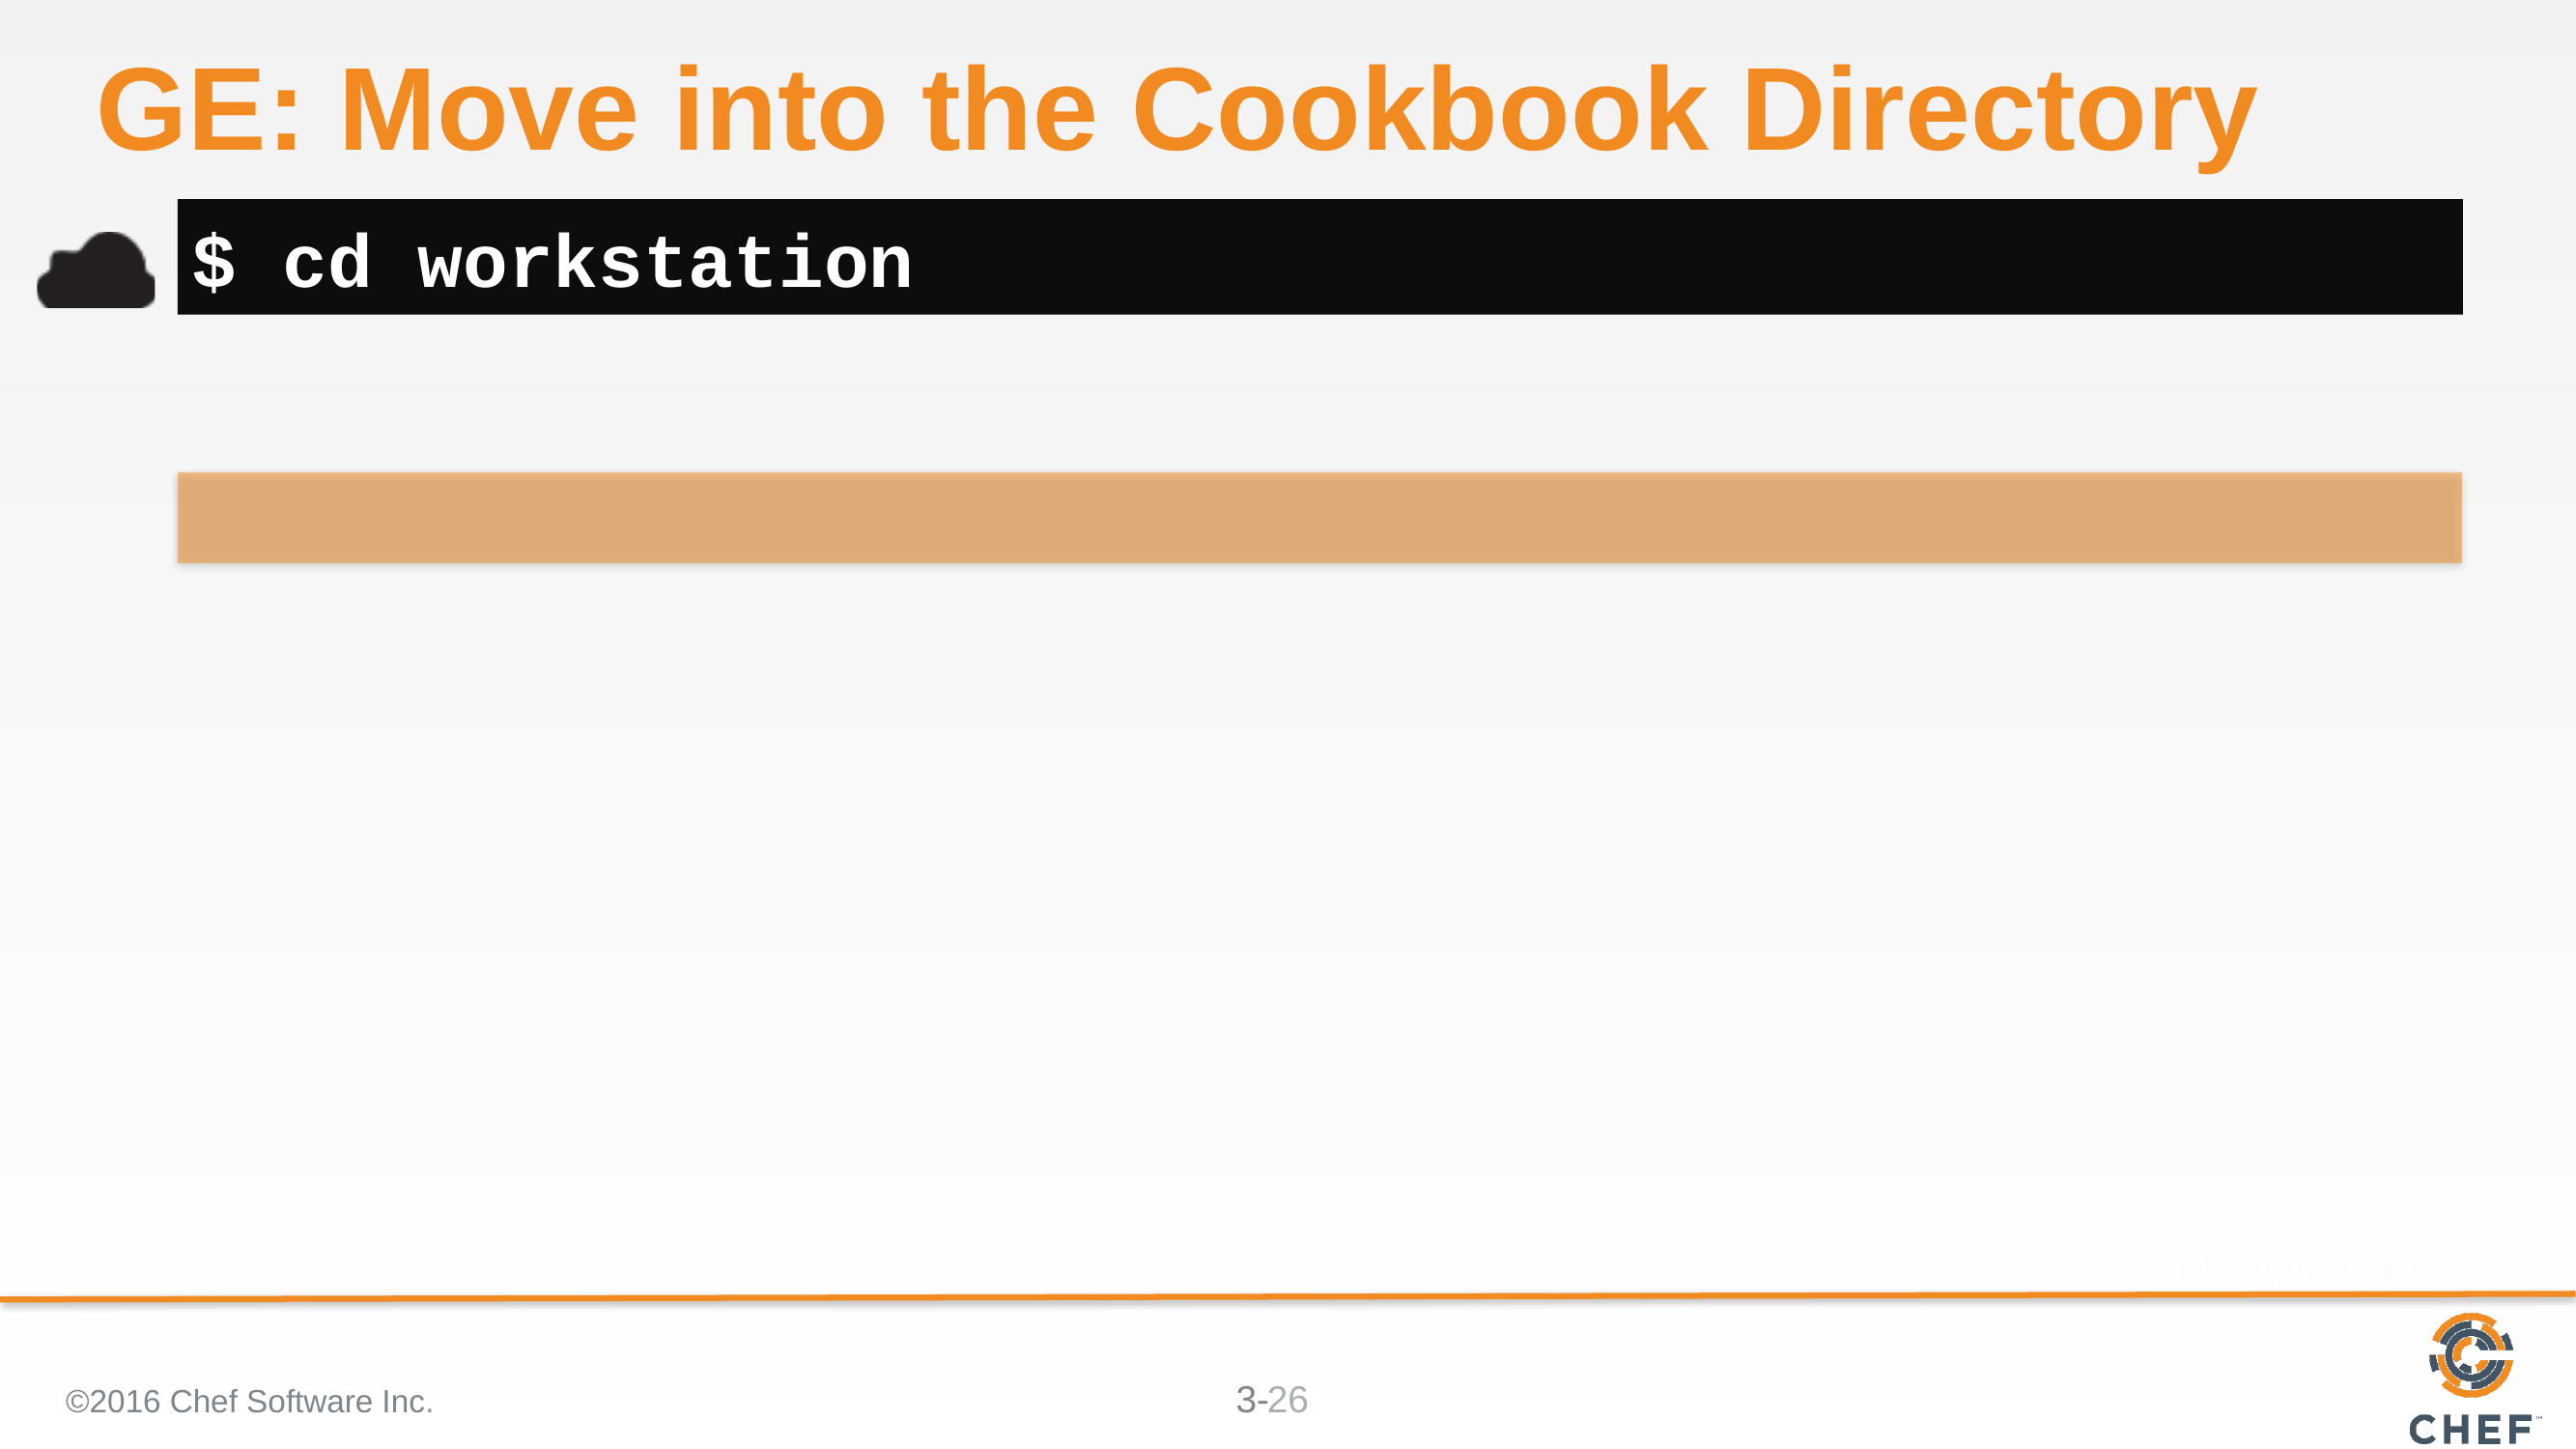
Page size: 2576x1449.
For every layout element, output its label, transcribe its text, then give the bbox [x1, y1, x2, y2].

list $ cd workstation [177, 199, 2463, 315]
picture [2399, 1297, 2550, 1449]
title GE: Move into the Cookbook Directory [96, 48, 2463, 180]
slide_number 26 [998, 1359, 1578, 1437]
footer ©2016 Chef Software Inc. [51, 1359, 952, 1440]
